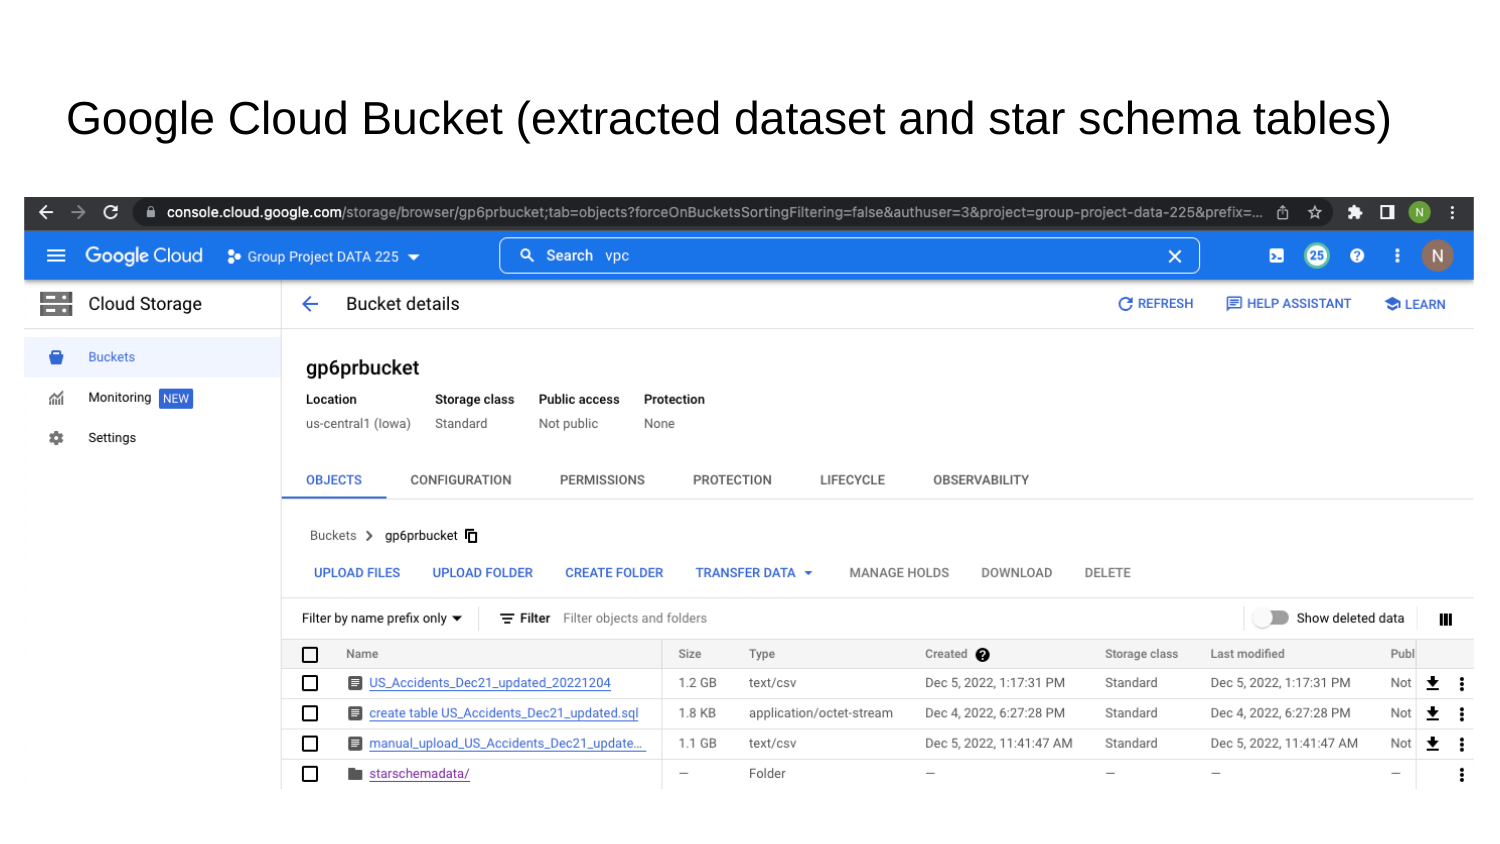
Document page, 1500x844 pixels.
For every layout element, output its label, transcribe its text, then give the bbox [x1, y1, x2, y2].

title Google Cloud Bucket (extracted dataset and star schema tables) [51, 72, 1449, 167]
picture [24, 197, 1474, 789]
